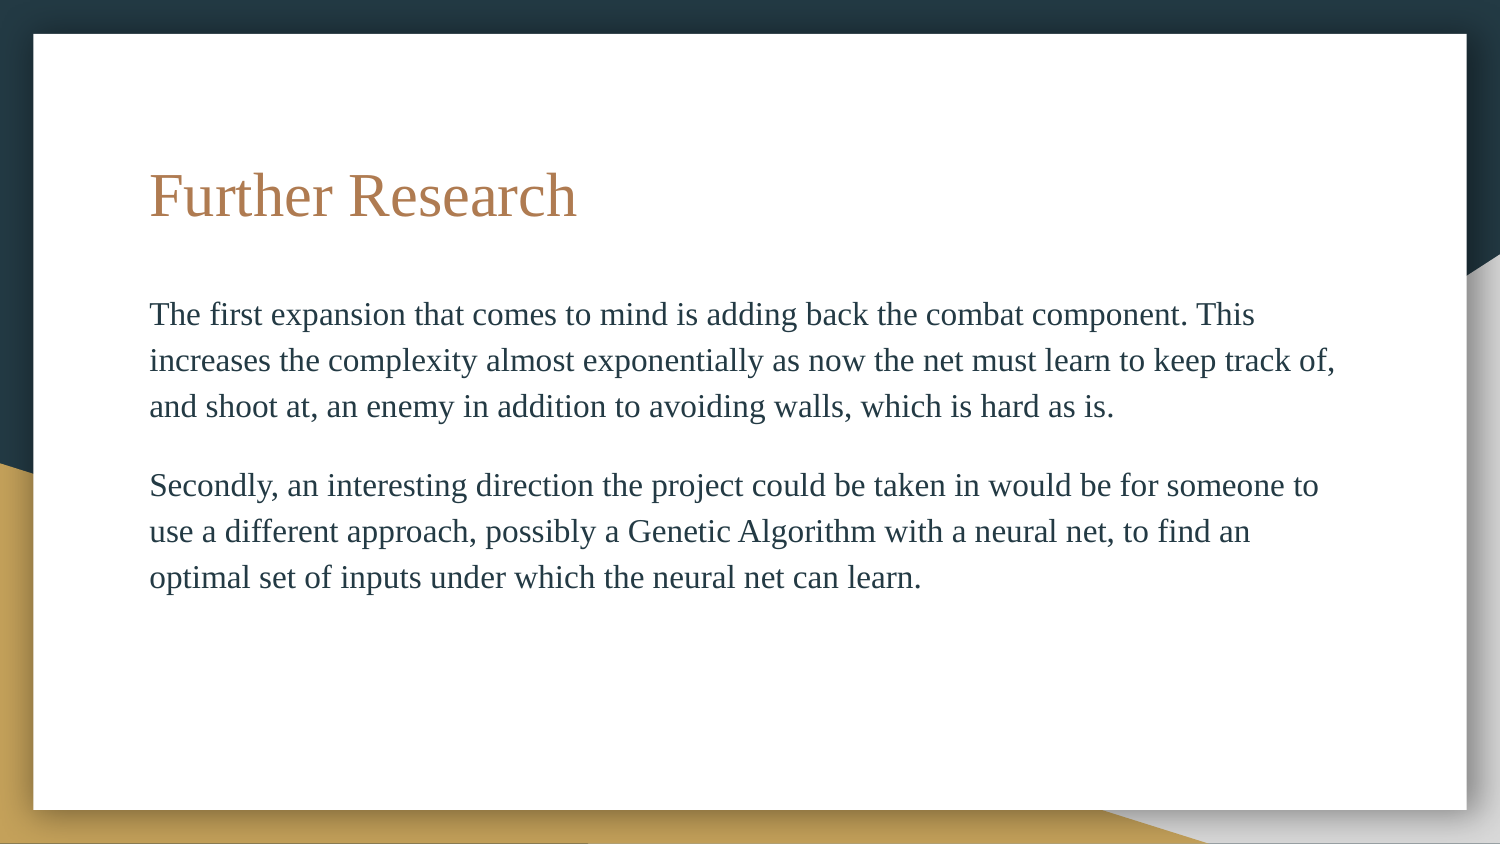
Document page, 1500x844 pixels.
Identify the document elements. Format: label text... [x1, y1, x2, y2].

title Further Research [134, 138, 1366, 271]
list The first expansion that comes to mind is adding back the combat component. This increases the complexity almost exponentially as now the net must learn to keep track of, and shoot at, an enemy in addition to avoiding walls, which is hard as is. Secondly, an interesting direction the project could be taken in would be for someone to use a different approach, possibly a Genetic Algorithm with a neural net, to find an optimal set of inputs under which the neural net can learn. [134, 271, 1366, 673]
